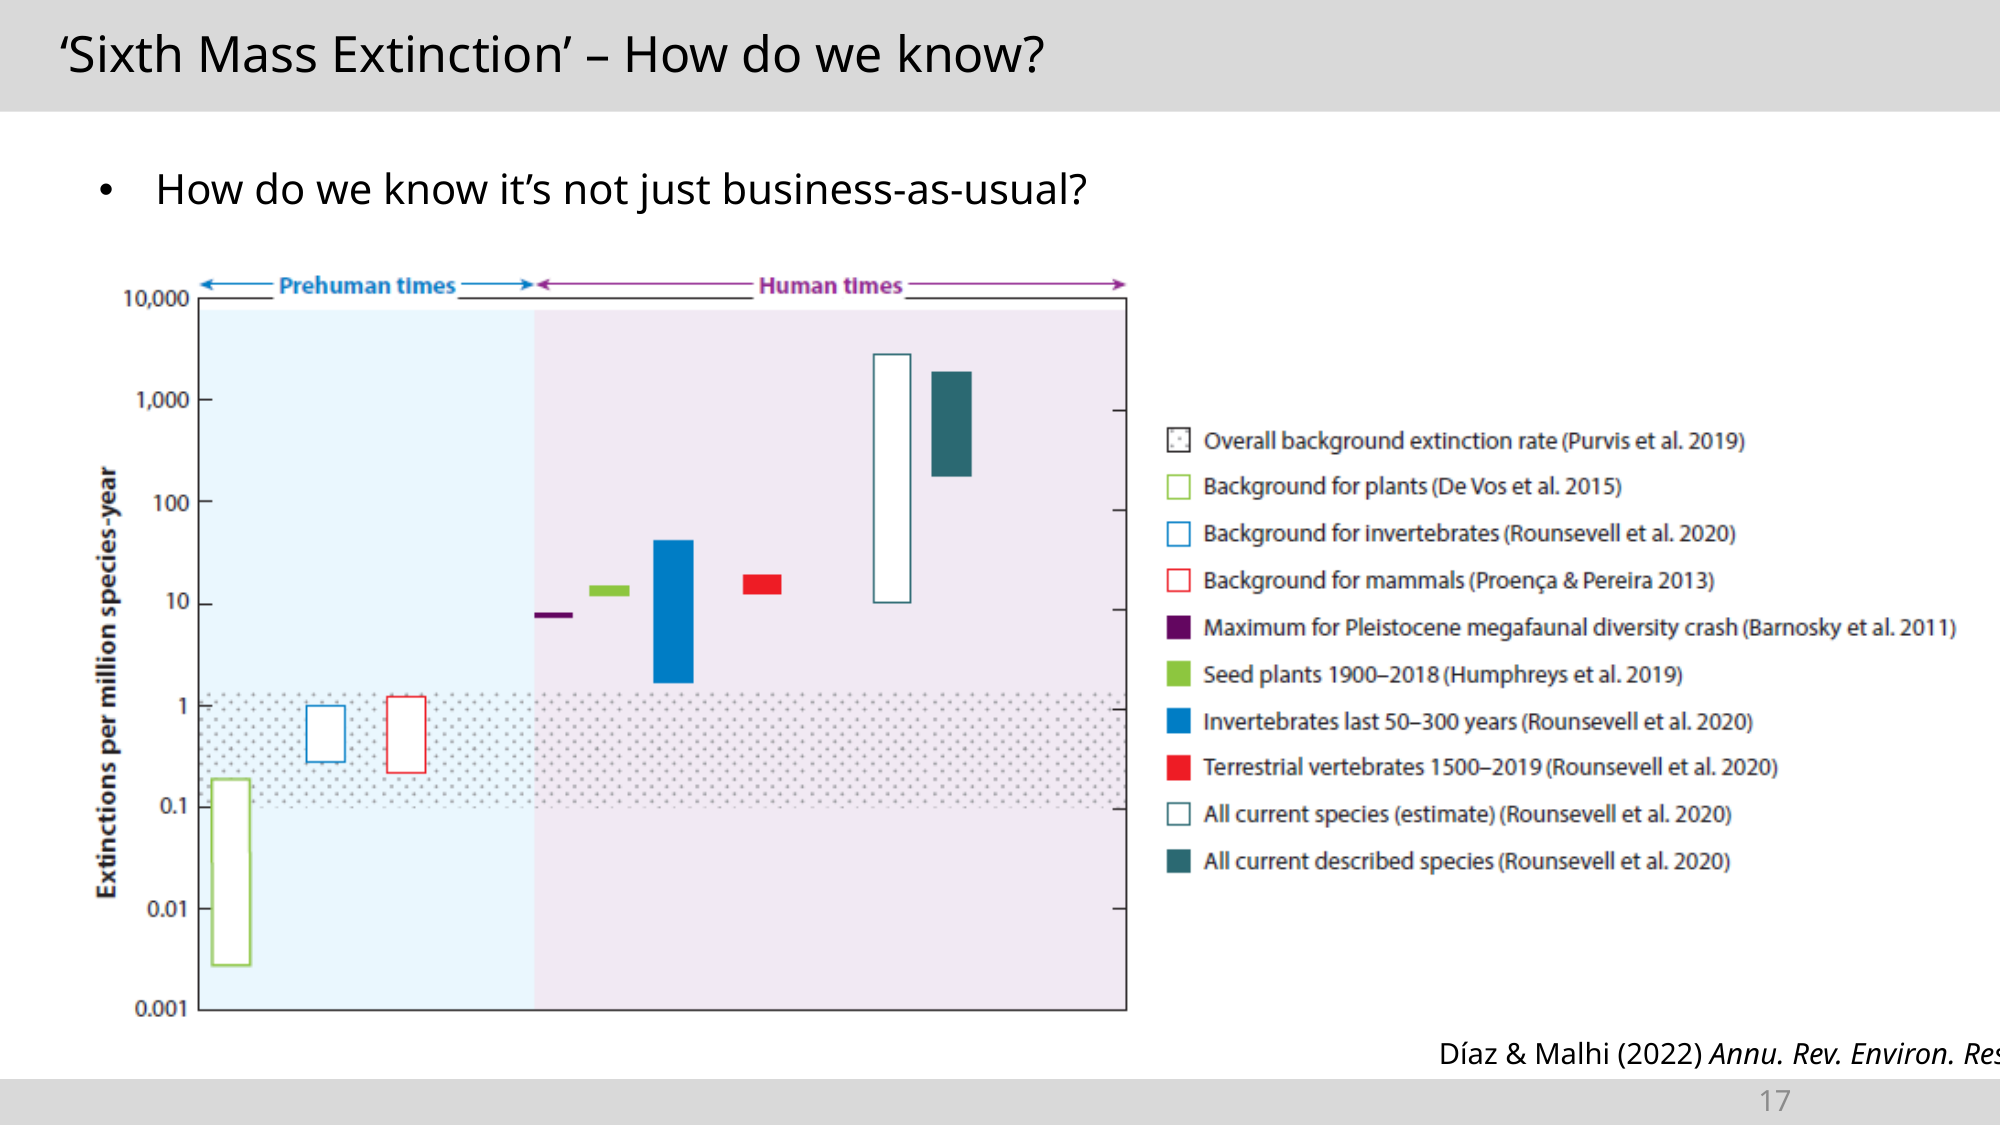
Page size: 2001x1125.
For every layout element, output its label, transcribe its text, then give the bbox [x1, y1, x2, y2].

text_box Díaz & Malhi (2022) Annu. Rev. Environ. Res. [1424, 1028, 2000, 1078]
footer [0, 1079, 1550, 1125]
picture [59, 247, 1144, 1037]
picture [1147, 400, 1975, 893]
slide_number 17 [1550, 1079, 2000, 1125]
title ‘Sixth Mass Extinction’ – How do we know? [0, 0, 2000, 112]
text_box How do we know it’s not just business-as-usual? [84, 161, 1809, 825]
